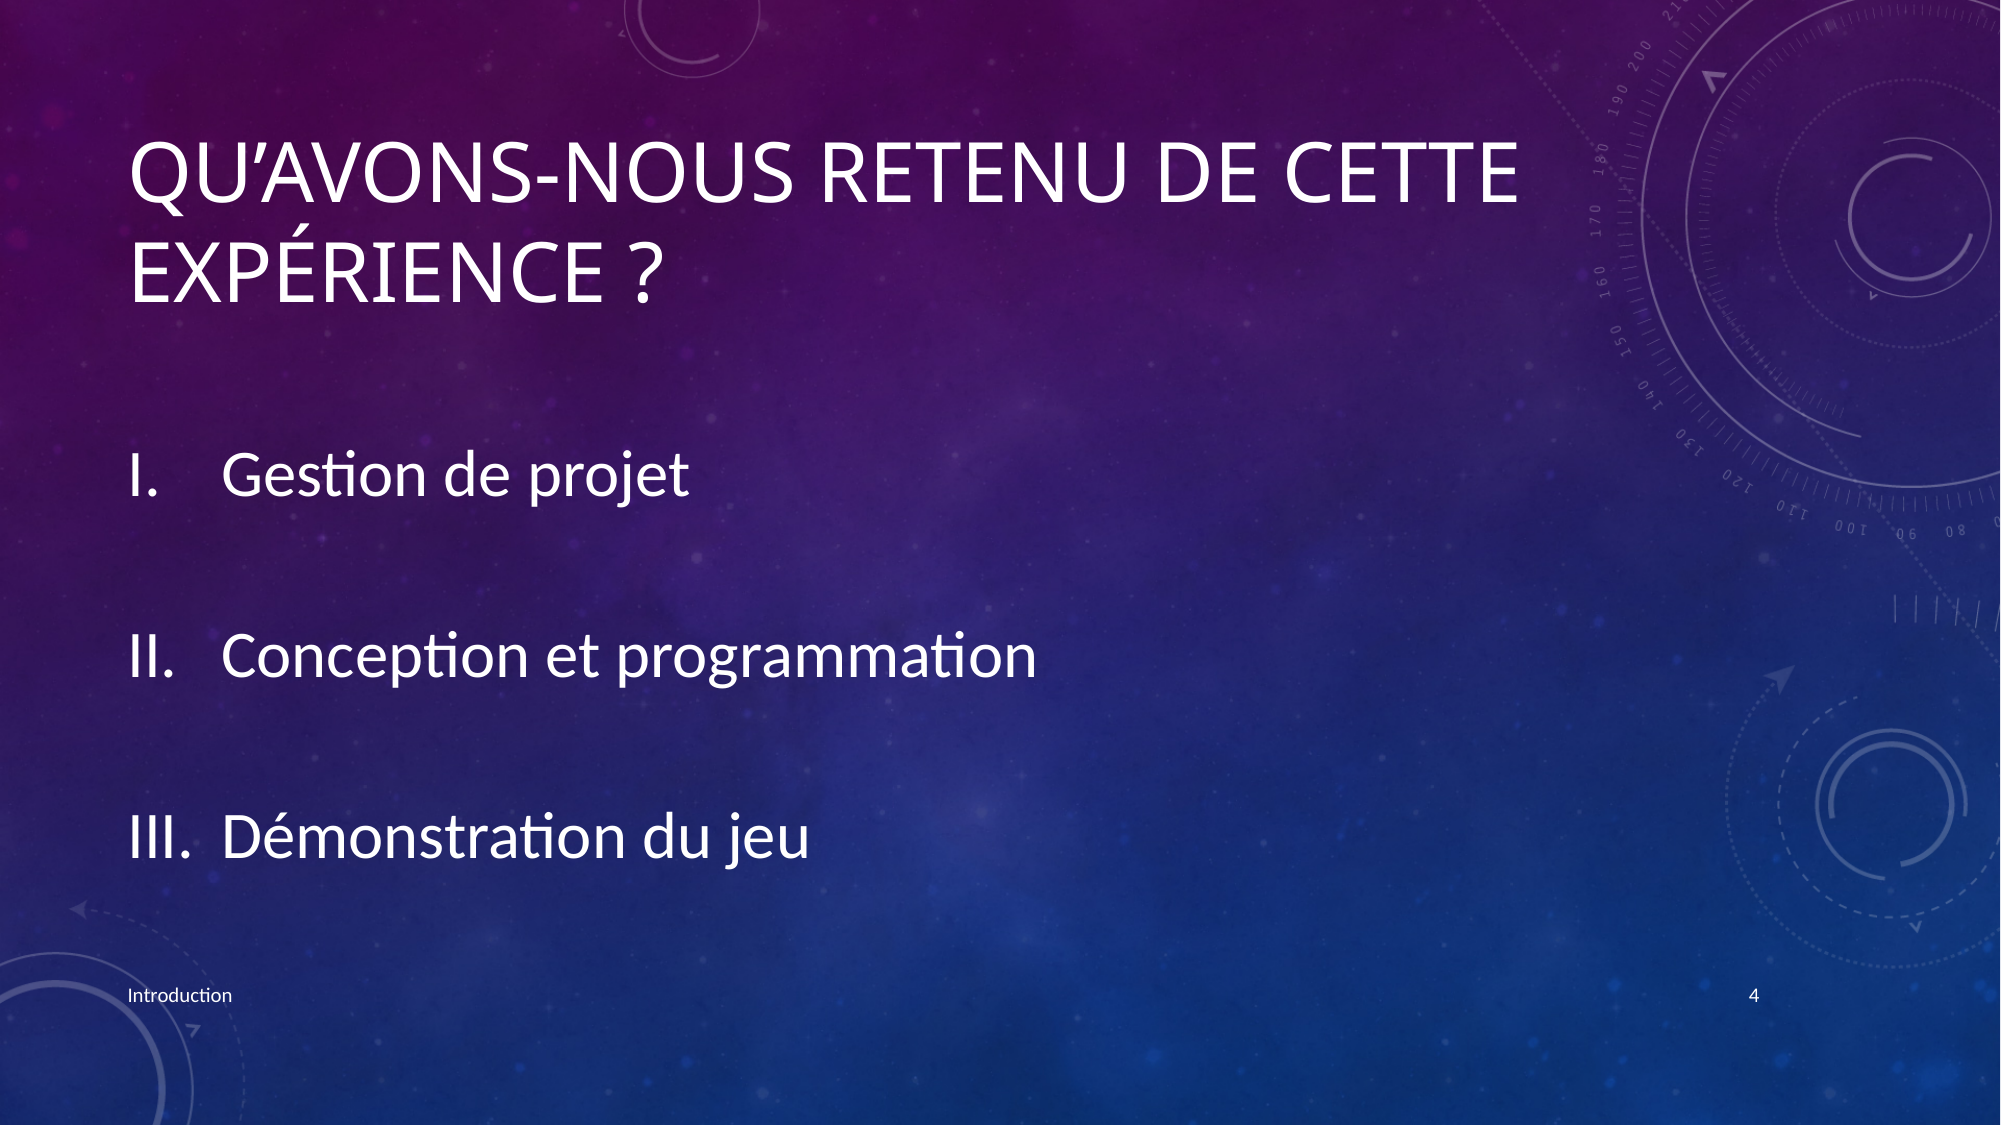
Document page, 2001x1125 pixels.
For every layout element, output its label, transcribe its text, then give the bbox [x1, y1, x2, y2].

slide_number 4 [1684, 963, 1775, 1025]
list Gestion de projet Conception et programmation Démonstration du jeu [112, 351, 1775, 950]
title Qu’avons-nous retenu de cette expérience ? [112, 99, 1834, 339]
picture [0, 0, 2001, 1125]
footer Introduction [112, 963, 1397, 1025]
